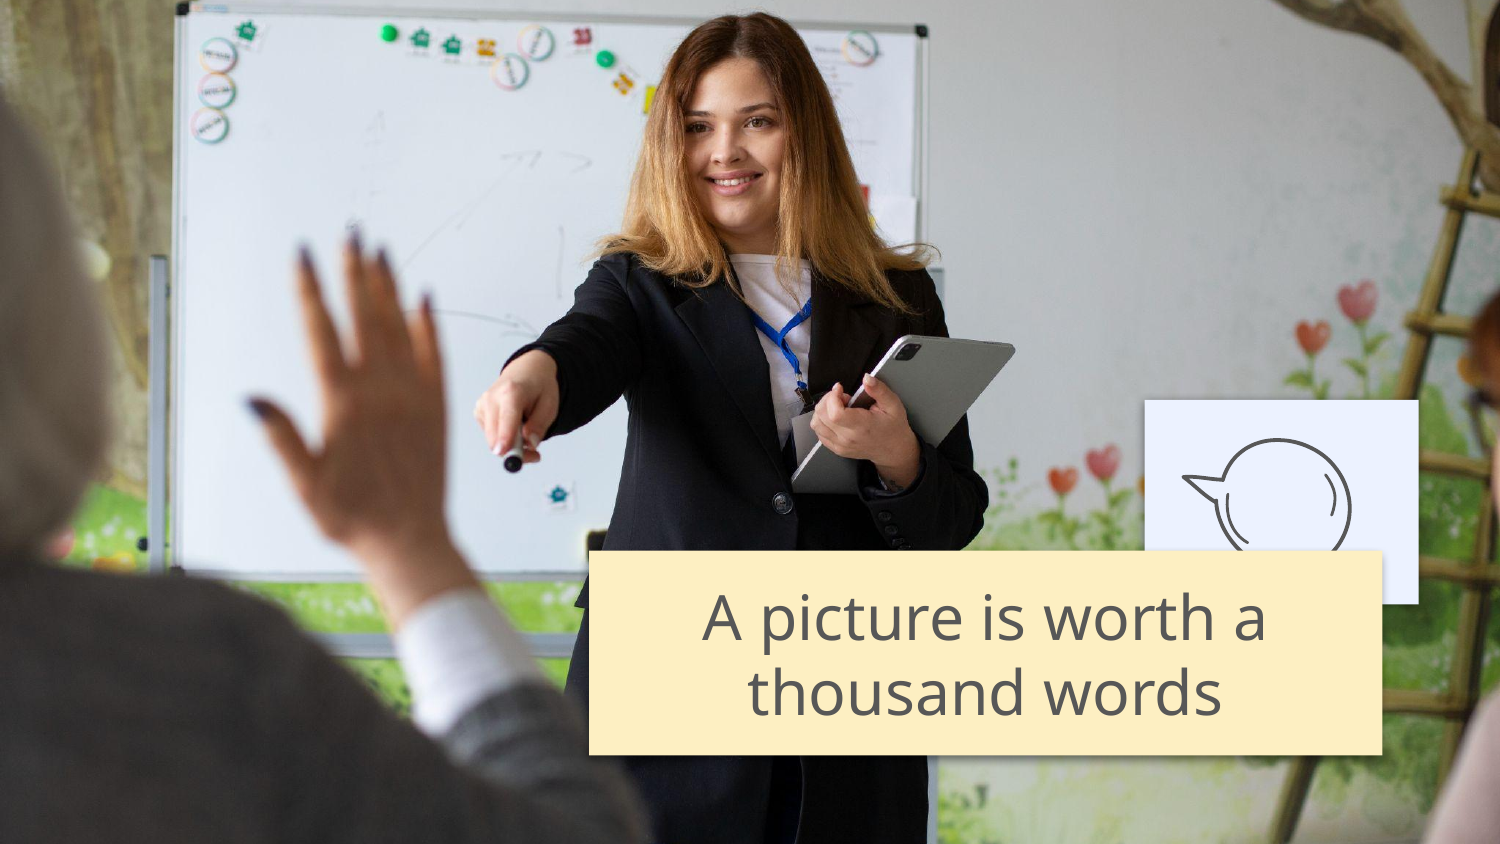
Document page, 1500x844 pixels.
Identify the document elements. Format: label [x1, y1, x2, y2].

picture [0, 0, 1500, 844]
text_box [1198, 436, 1366, 568]
